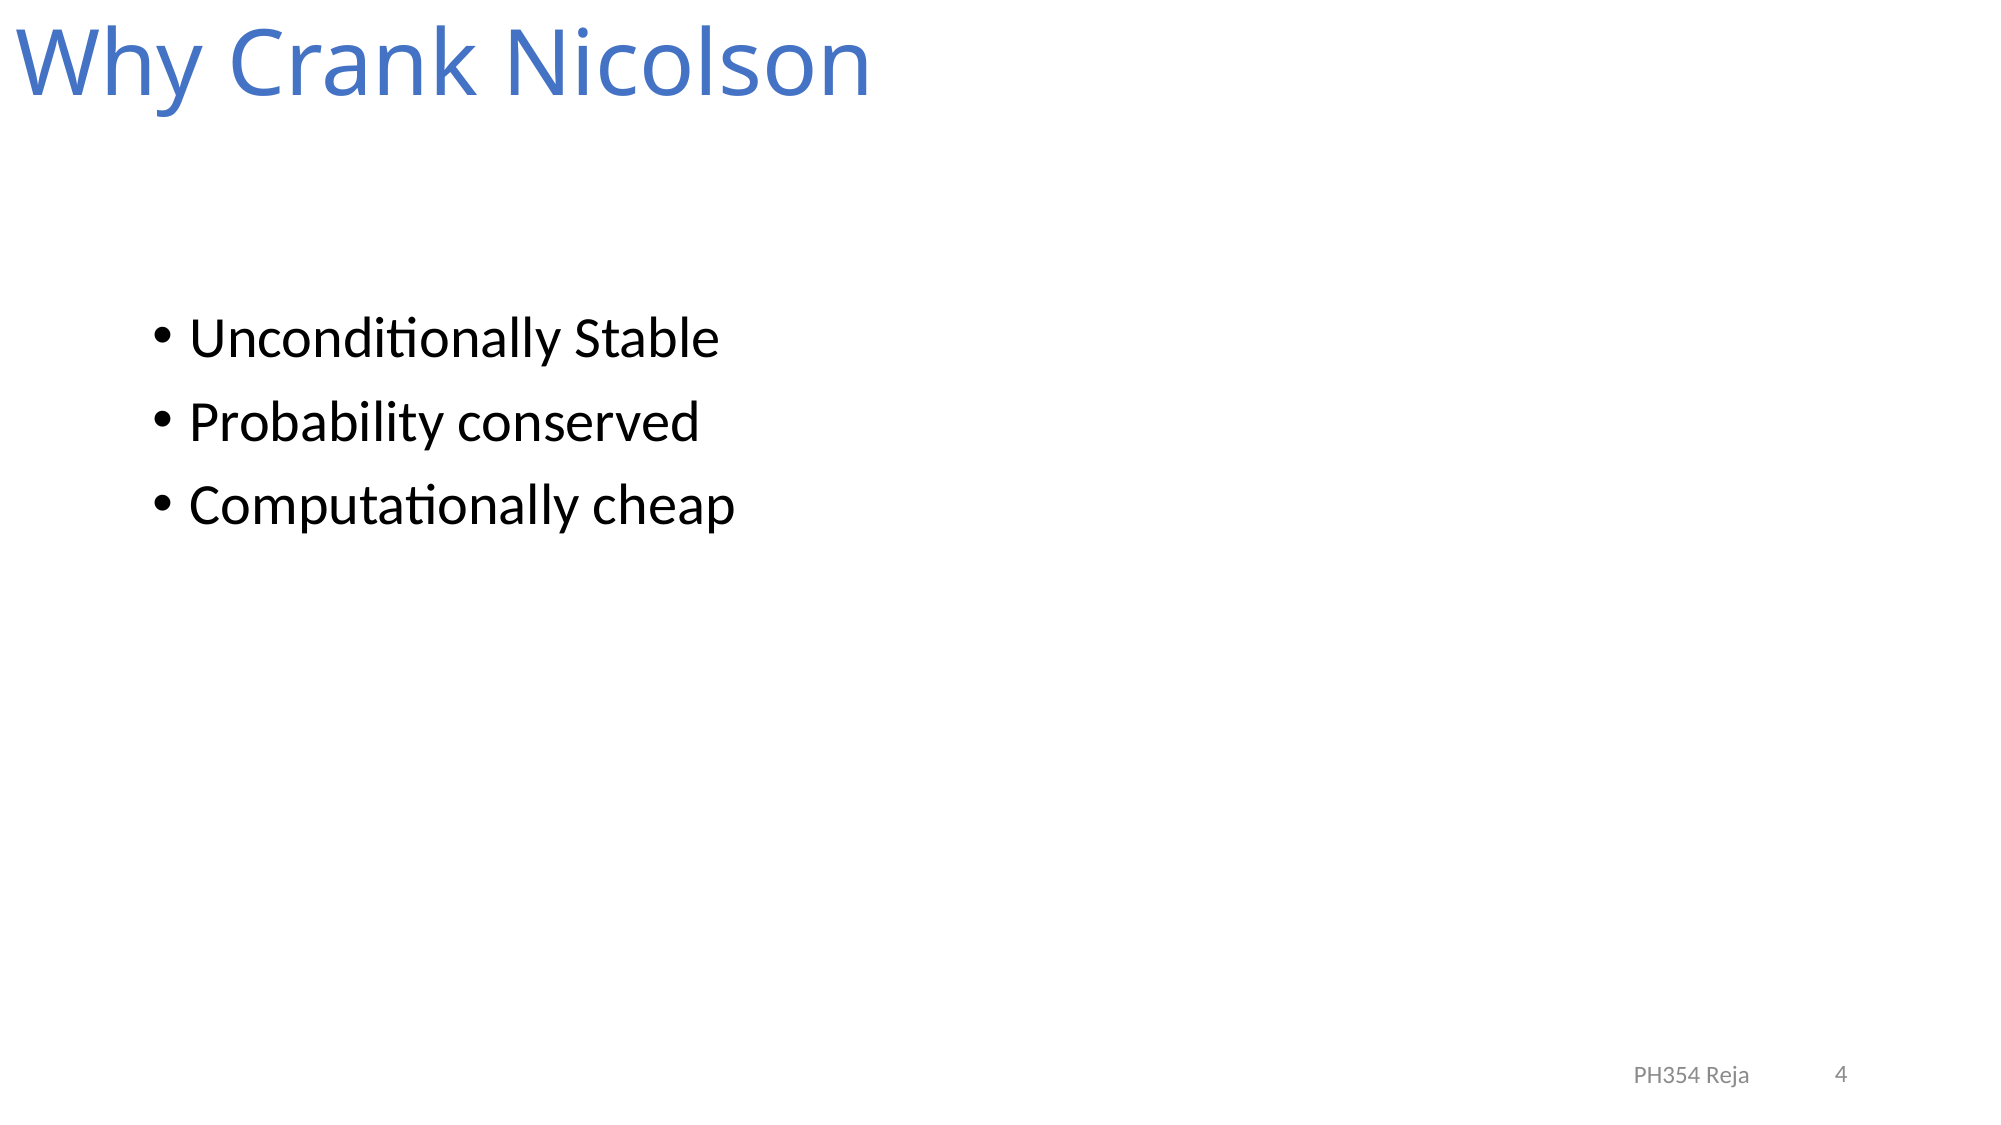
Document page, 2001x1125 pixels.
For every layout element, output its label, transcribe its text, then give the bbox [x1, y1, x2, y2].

slide_number 4 [1412, 1042, 1863, 1103]
title Why Crank Nicolson [0, 0, 1725, 132]
list Unconditionally Stable Probability conserved Computationally cheap [137, 299, 1863, 1014]
footer PH354 Reja [1354, 1043, 2000, 1104]
